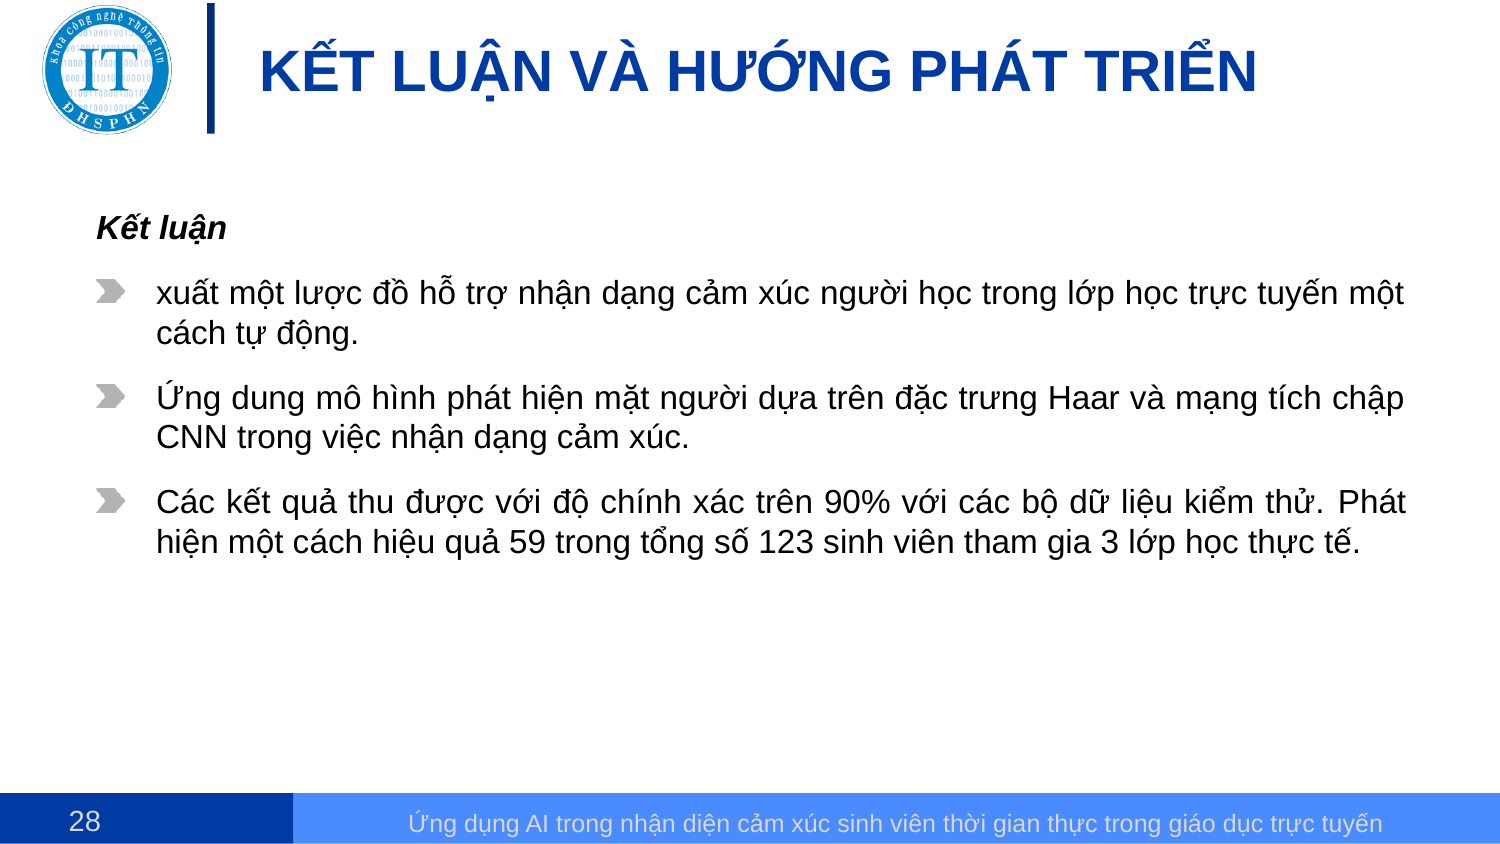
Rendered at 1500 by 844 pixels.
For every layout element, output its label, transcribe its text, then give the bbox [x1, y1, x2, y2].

picture [96, 384, 125, 408]
title KẾT LUẬN VÀ HƯỚNG PHÁT TRIỂN [244, 17, 1360, 123]
picture [96, 279, 125, 303]
text_box Kết luận xuất một lược đồ hỗ trợ nhận dạng cảm xúc người học trong lớp học trực tuyến một cách tự động. Ứng dung mô hình phát hiện mặt người dựa trên đặc trưng Haar và mạng tích chập CNN trong việc nhận dạng cảm xúc. Các kết quả thu được với độ chính xác trên 90% với các bộ dữ liệu kiểm thử. Phát hiện một cách hiệu quả 59 trong tổng số 123 sinh viên tham gia 3 lớp học thực tế. [81, 198, 1422, 568]
text_box [205, 1, 217, 136]
picture [37, 0, 178, 141]
picture [96, 488, 125, 513]
